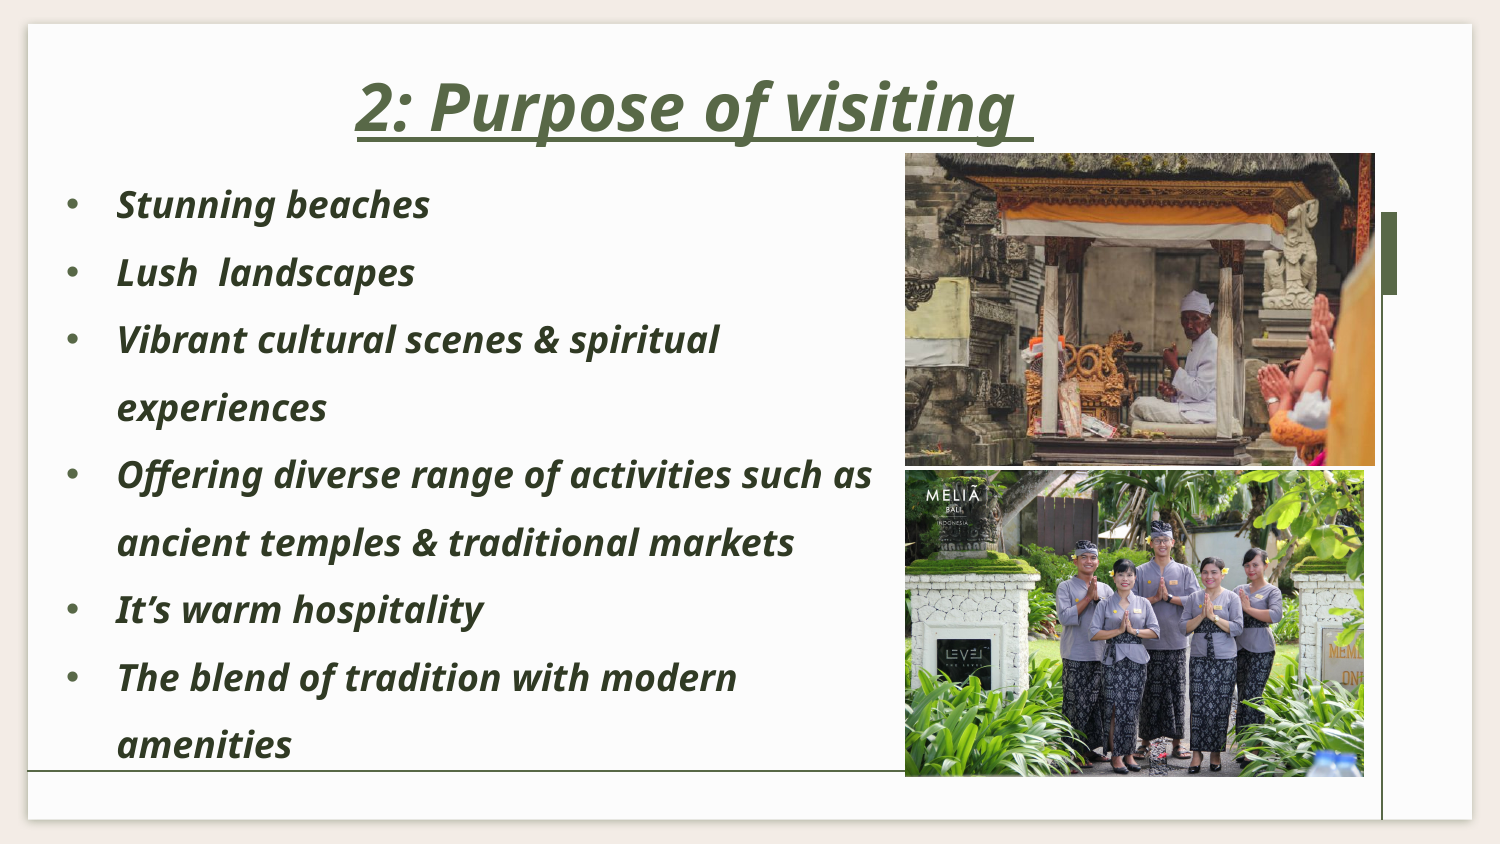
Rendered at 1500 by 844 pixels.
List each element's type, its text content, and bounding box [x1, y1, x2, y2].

subtitle Stunning beaches Lush landscapes Vibrant cultural scenes & spiritual experiences Offering diverse range of activities such as ancient temples & traditional markets It’s warm hospitality The blend of tradition with modern amenities [26, 143, 895, 743]
title 2: Purpose of visiting [183, 49, 1207, 144]
picture [905, 152, 1375, 466]
picture [904, 470, 1365, 777]
